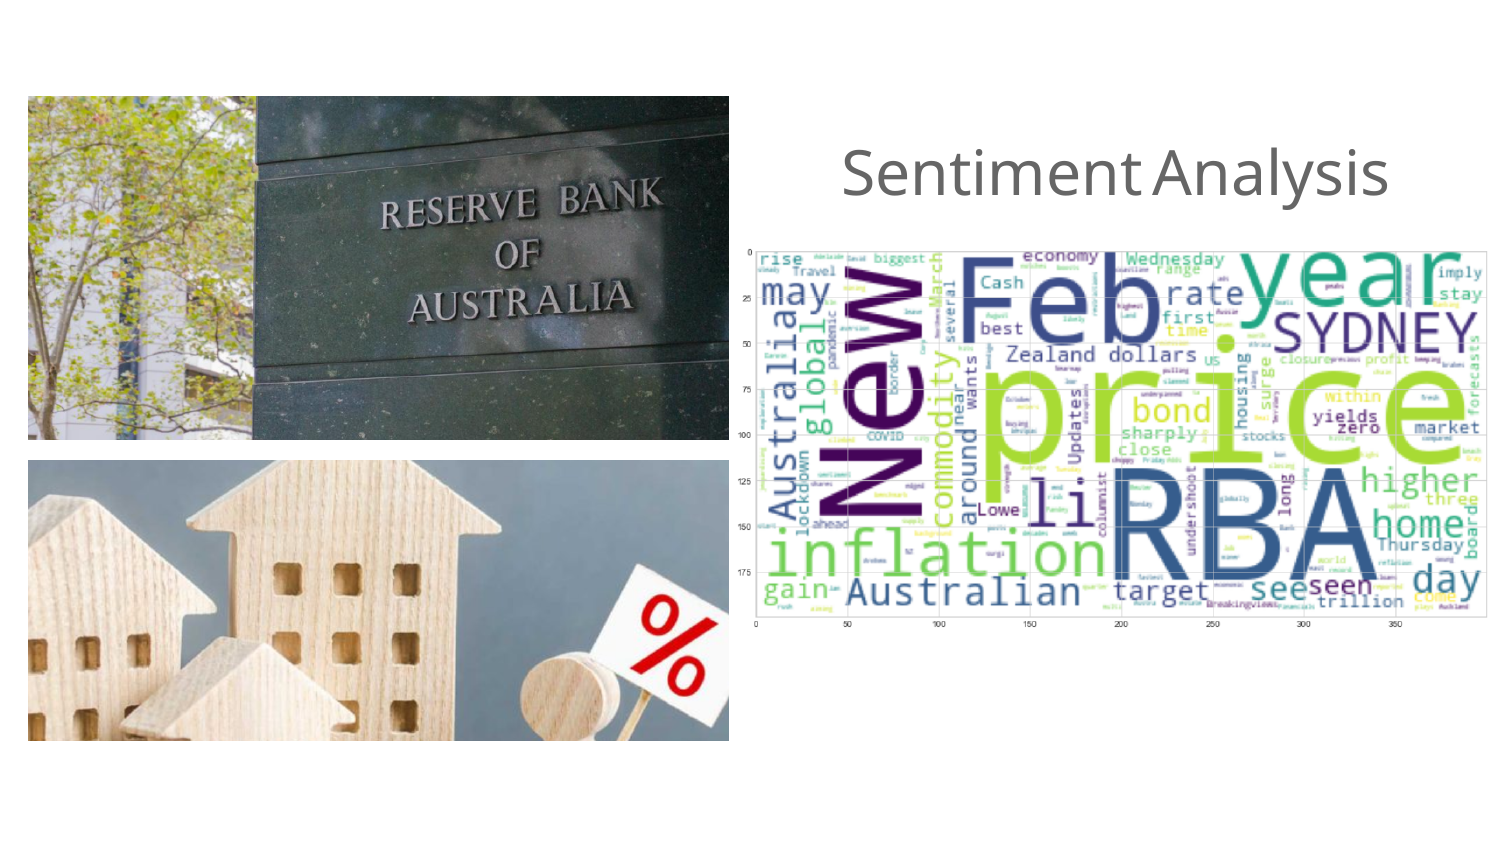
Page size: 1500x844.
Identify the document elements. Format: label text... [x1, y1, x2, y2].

picture [28, 460, 730, 741]
picture [737, 244, 1488, 632]
list Sentiment Analysis [750, 96, 1483, 243]
picture [28, 95, 730, 440]
